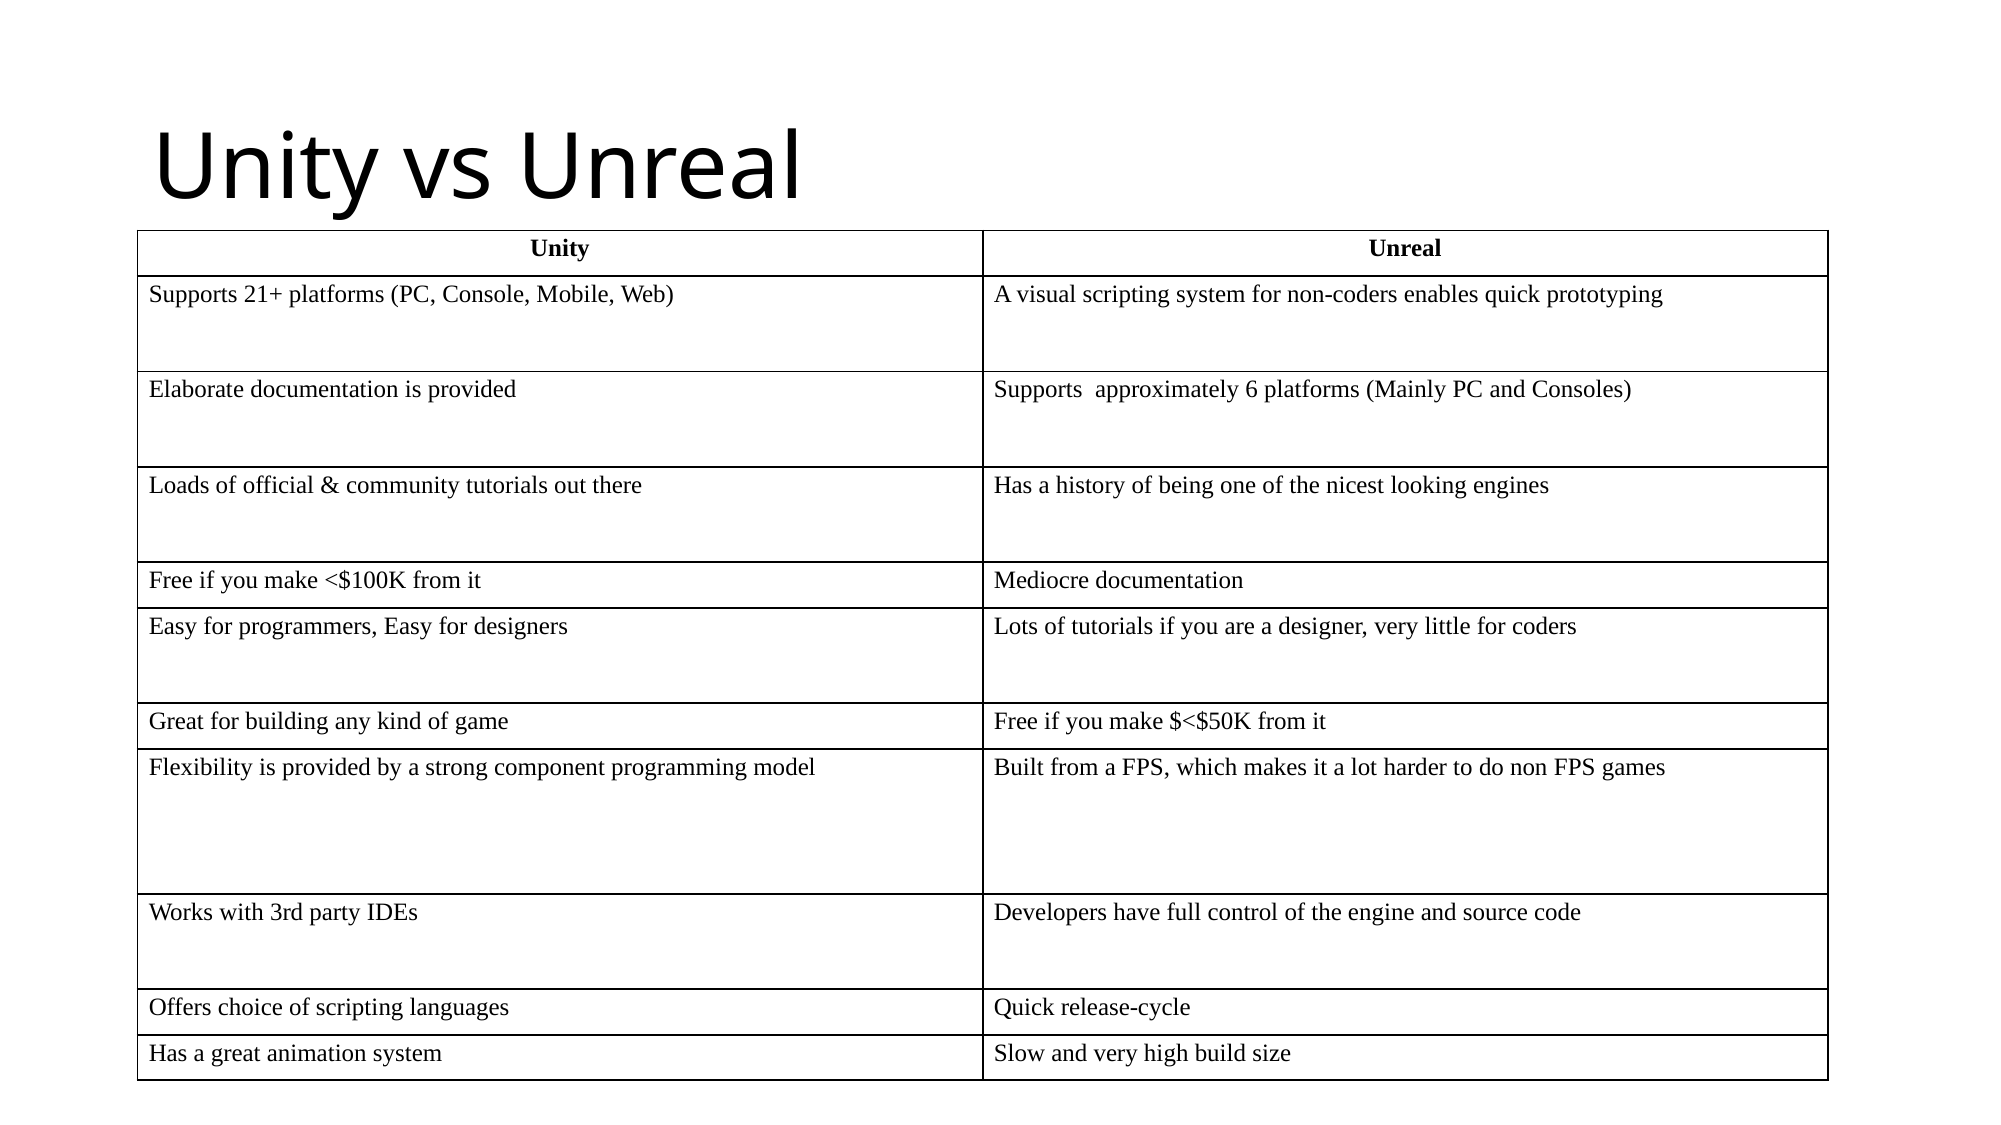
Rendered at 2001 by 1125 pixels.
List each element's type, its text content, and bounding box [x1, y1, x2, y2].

table_cell Has a history of being one of the nicest looking engines [984, 468, 1827, 561]
table_cell Mediocre documentation [984, 563, 1827, 607]
table_cell Free if you make <$100K from it [138, 563, 982, 607]
title Unity vs Unreal [137, 59, 1863, 278]
table_cell A visual scripting system for non-coders enables quick prototyping [984, 277, 1827, 371]
table_cell Elaborate documentation is provided [138, 372, 982, 466]
table_cell Easy for programmers, Easy for designers [138, 609, 982, 702]
table_cell Slow and very high build size [984, 1036, 1827, 1079]
table_header Unreal [984, 231, 1827, 275]
table_cell Lots of tutorials if you are a designer, very little for coders [984, 609, 1827, 702]
table_cell Supports 21+ platforms (PC, Console, Mobile, Web) [138, 277, 982, 371]
table_cell Works with 3rd party IDEs [138, 895, 982, 988]
table_cell Flexibility is provided by a strong component programming model [138, 750, 982, 893]
table_cell Loads of official & community tutorials out there [138, 468, 982, 561]
table_cell Has a great animation system [138, 1036, 982, 1079]
table_cell Built from a FPS, which makes it a lot harder to do non FPS games [984, 750, 1827, 893]
table_cell Developers have full control of the engine and source code [984, 895, 1827, 988]
table_cell Quick release-cycle [984, 990, 1827, 1034]
table_cell Great for building any kind of game [138, 704, 982, 748]
table_header Unity [138, 231, 982, 275]
table_cell Offers choice of scripting languages [138, 990, 982, 1034]
table_cell Supports approximately 6 platforms (Mainly PC and Consoles) [984, 372, 1827, 466]
table_cell Free if you make $<$50K from it [984, 704, 1827, 748]
